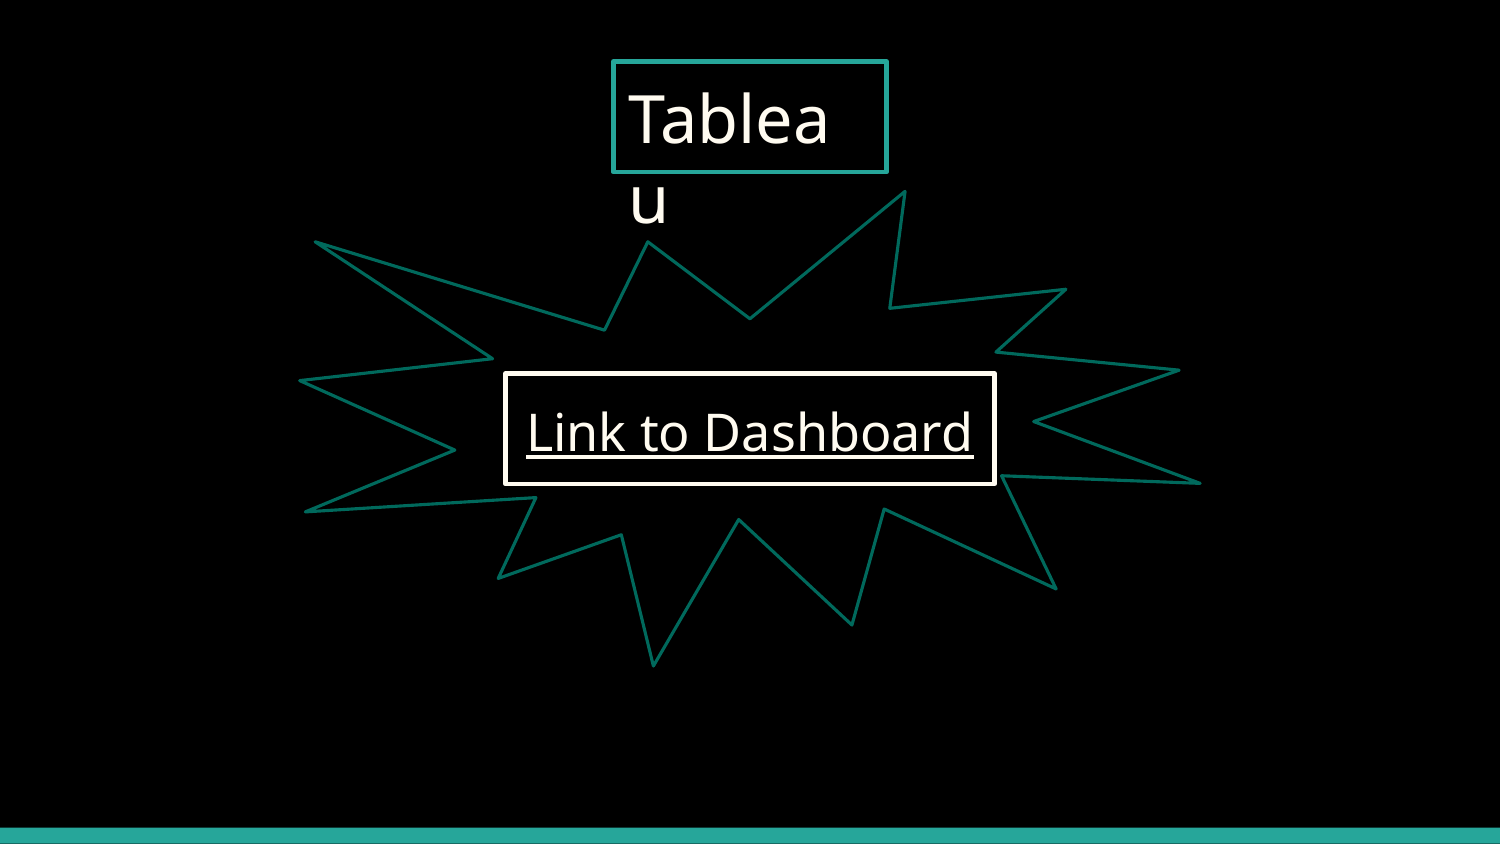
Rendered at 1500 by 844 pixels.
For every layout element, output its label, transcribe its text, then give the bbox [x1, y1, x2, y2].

title Tableau [613, 61, 887, 172]
text_box [299, 191, 1201, 667]
